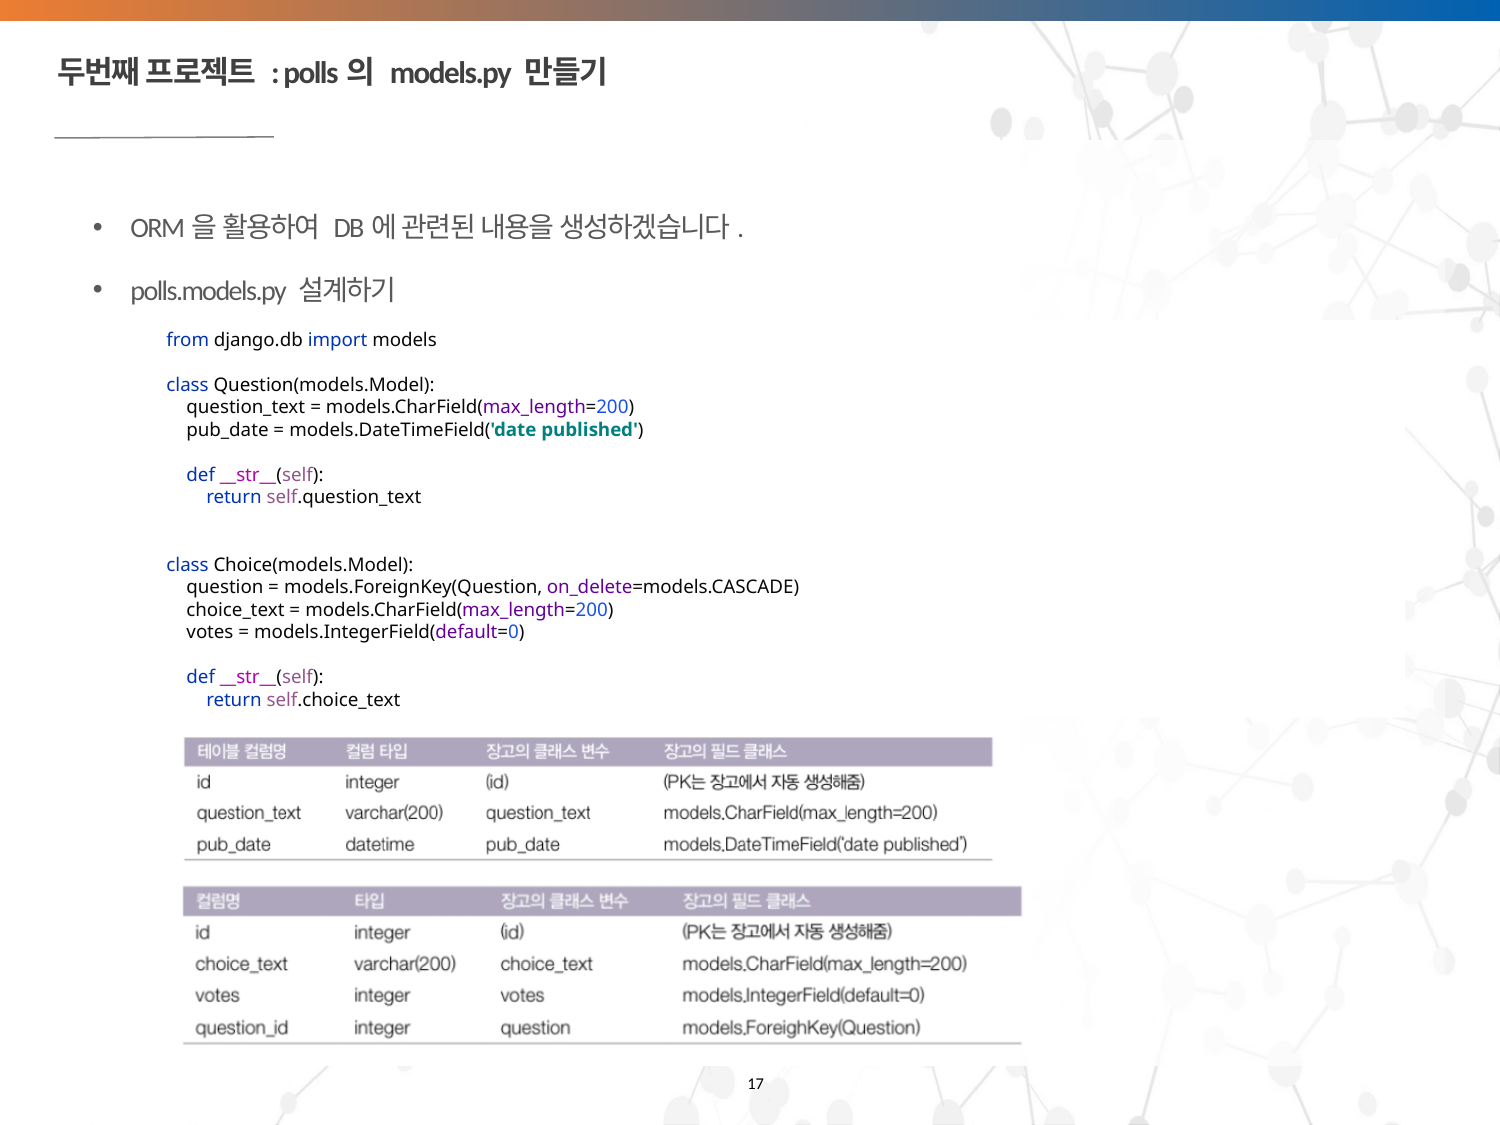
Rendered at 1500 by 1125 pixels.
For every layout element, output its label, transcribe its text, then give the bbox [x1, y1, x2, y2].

slide_number 17 [586, 1065, 925, 1125]
title 두번째 프로젝트 : polls의 models.py 만들기 [42, 49, 872, 117]
picture [178, 878, 1031, 1050]
list ORM을 활용하여 DB에 관련된 내용을 생성하겠습니다. polls.models.py 설계하기 [78, 193, 1433, 1035]
picture [178, 728, 1001, 865]
text_box from django.db import models class Question(models.Model): question_text = models.CharField(max_length=200) pub_date = models.DateTimeField('date published') def __str__(self): return self.question_text class Choice(models.Model): question = models.ForeignKey(Question, on_delete=models.CASCADE) choice_text = models.CharField(max_length=200) votes = models.IntegerField(default=0) def __str__(self): return self.choice_text [151, 320, 1405, 718]
